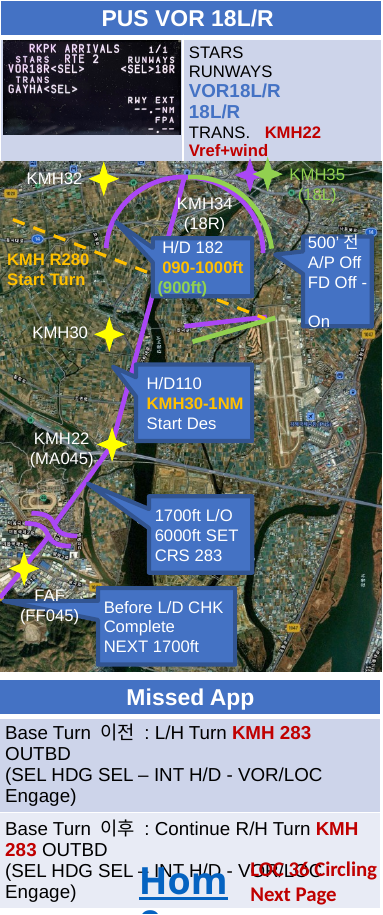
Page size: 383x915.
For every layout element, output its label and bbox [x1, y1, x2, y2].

table_header [0, 680, 380, 714]
table_cell [0, 719, 380, 812]
text_box [138, 848, 382, 914]
table_cell [0, 813, 380, 908]
text_box [0, 156, 382, 672]
table_cell [184, 40, 381, 156]
picture [2, 40, 181, 135]
table_cell [1, 40, 182, 156]
table_header [1, 1, 381, 35]
